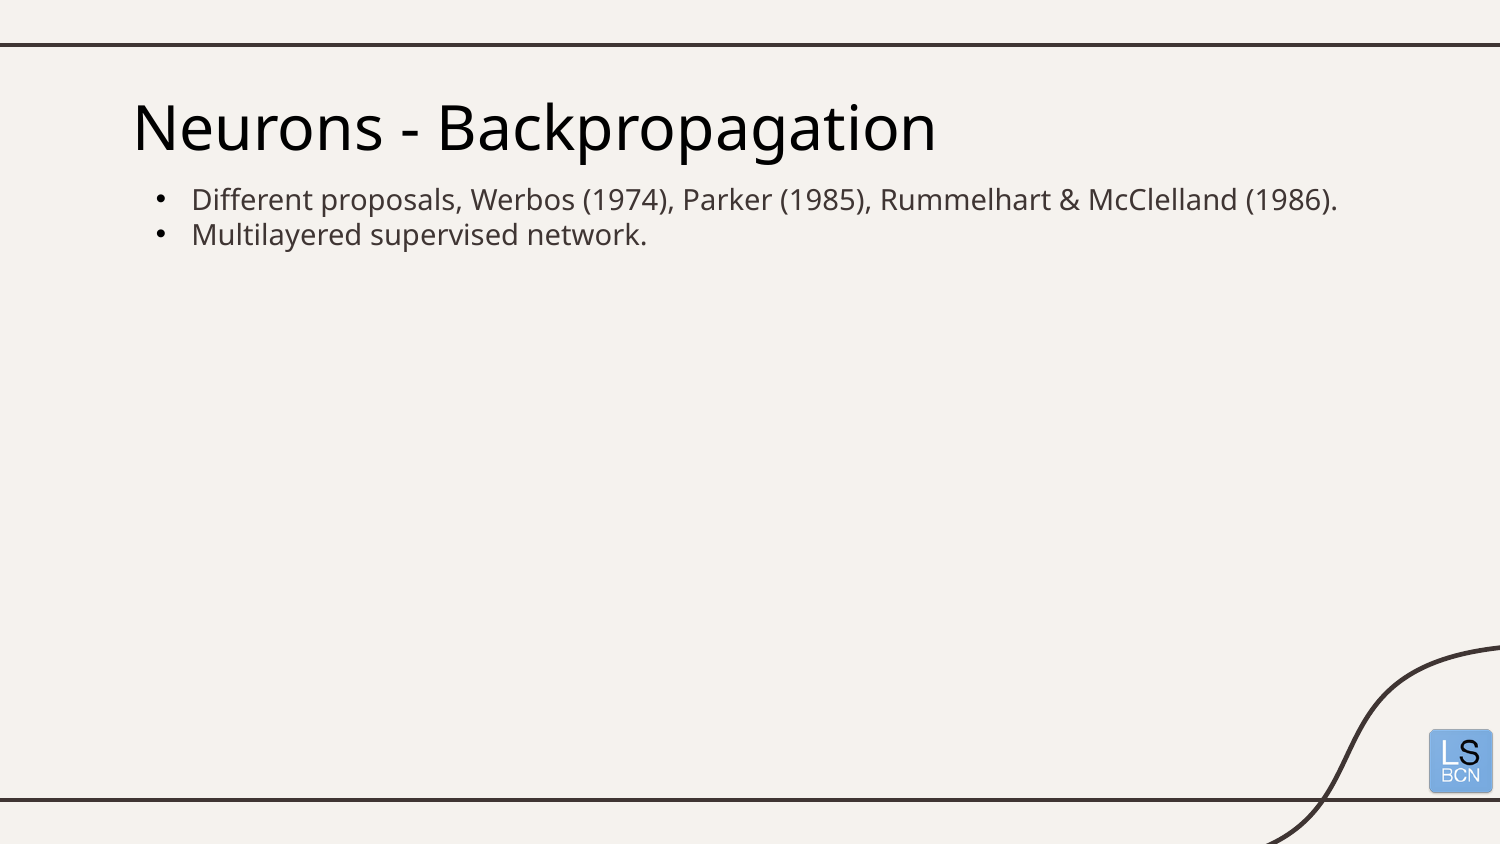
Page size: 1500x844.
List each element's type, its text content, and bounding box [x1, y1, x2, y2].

text_box Different proposals, Werbos (1974), Parker (1985), Rummelhart & McClelland (1986).​ Multilayered supervised network. [105, 173, 1445, 294]
title Neurons - Backpropagation [116, 72, 1278, 167]
picture [1421, 721, 1500, 801]
